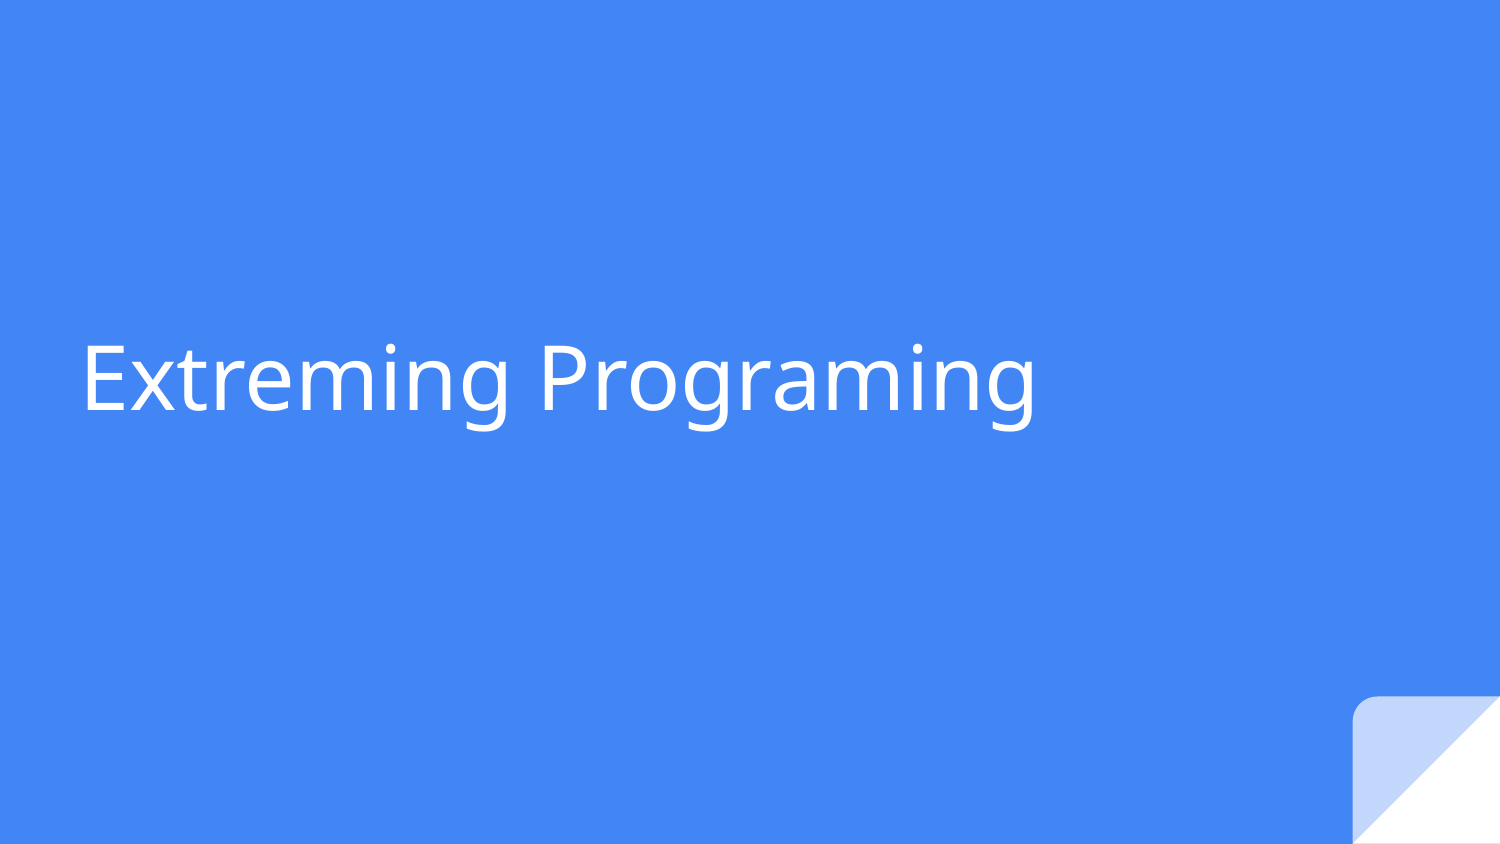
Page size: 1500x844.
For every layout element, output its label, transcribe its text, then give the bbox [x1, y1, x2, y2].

title Extreming Programing [64, 298, 1413, 452]
